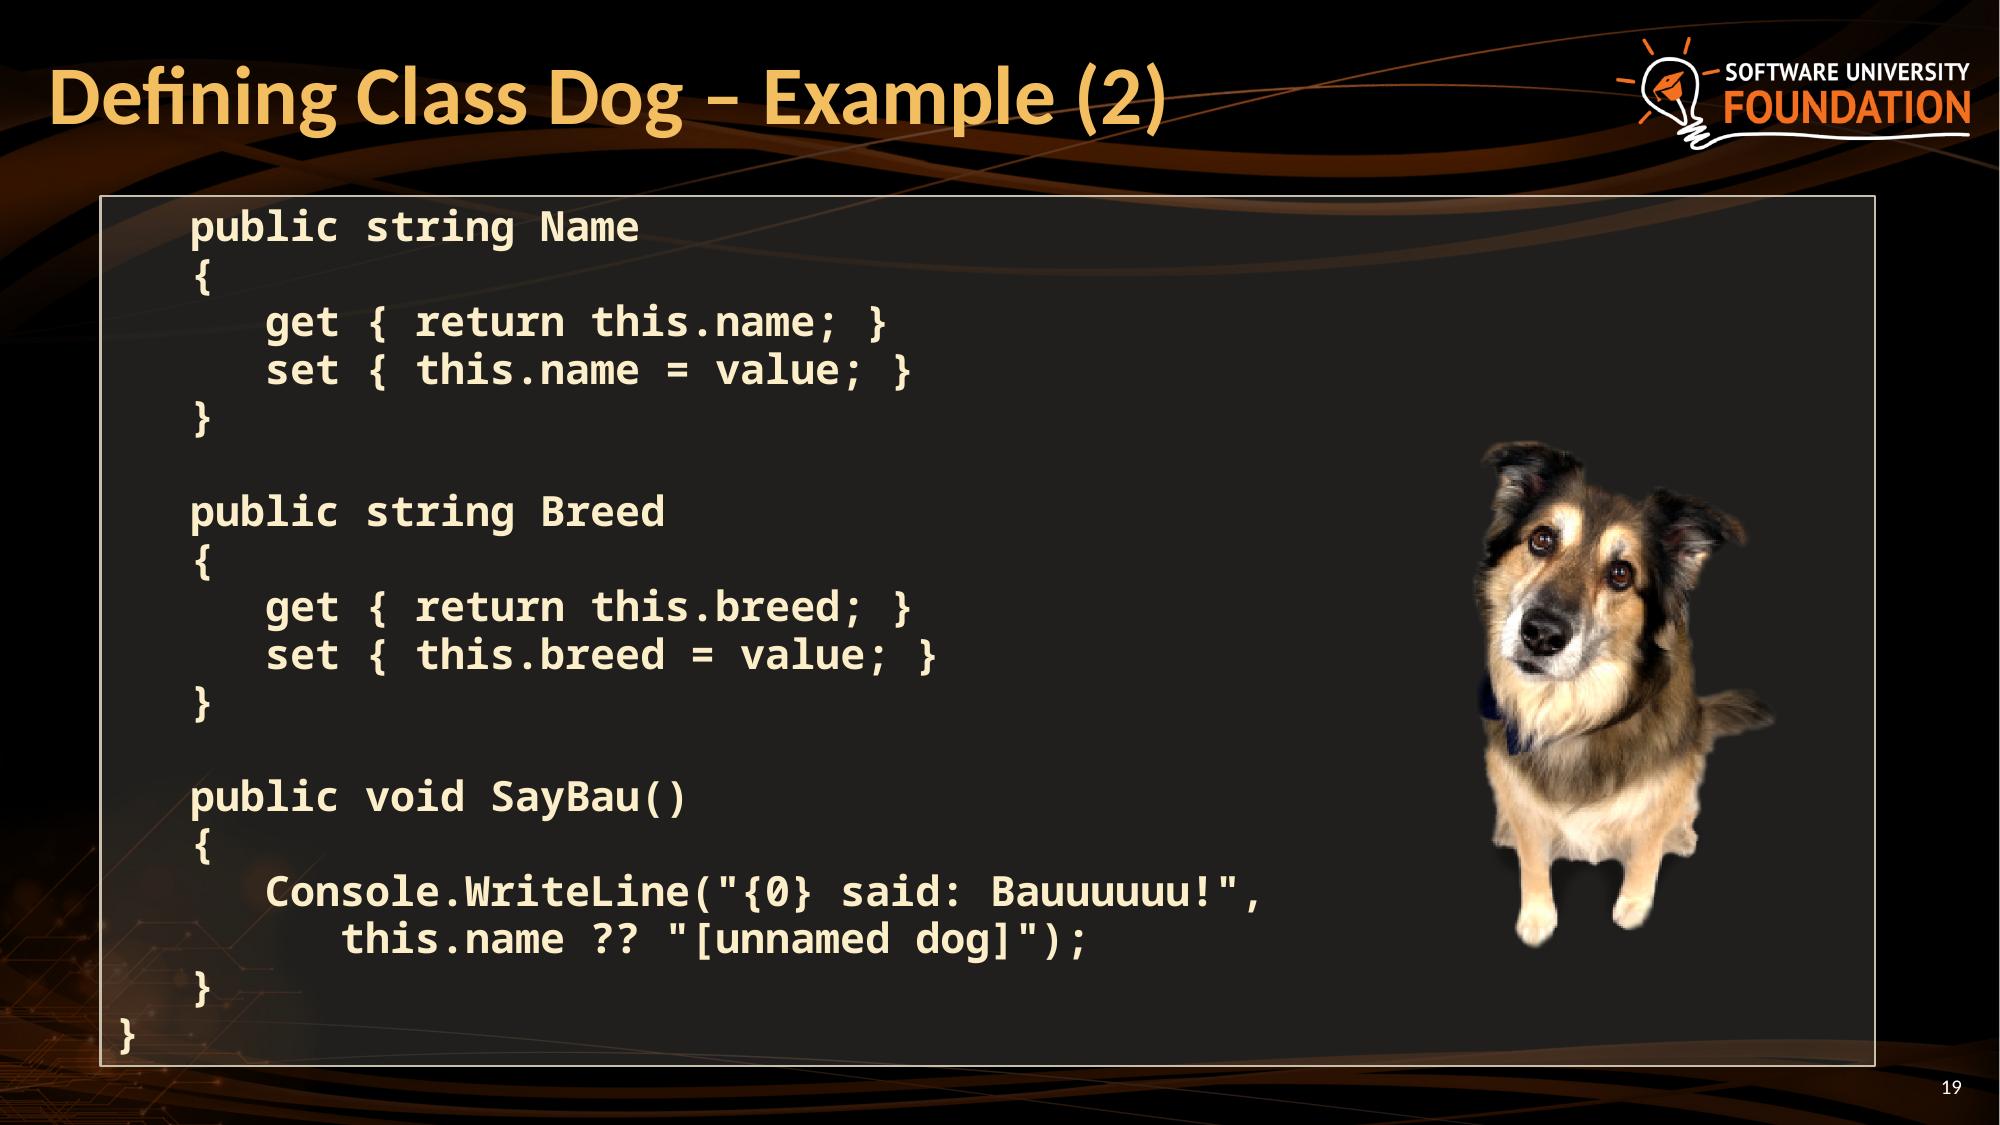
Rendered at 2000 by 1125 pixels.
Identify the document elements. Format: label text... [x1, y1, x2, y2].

picture [0, 0, 2000, 1125]
slide_number 19 [1897, 1070, 1968, 1103]
text_box public string Name { get { return this.name; } set { this.name = value; } } public string Breed { get { return this.breed; } set { this.breed = value; } } public void SayBau() { Console.WriteLine("{0} said: Bauuuuuu!", this.name ?? "[unnamed dog]"); } } [100, 196, 1875, 1066]
title Defining Class Dog – Example (2) [30, 6, 1602, 189]
